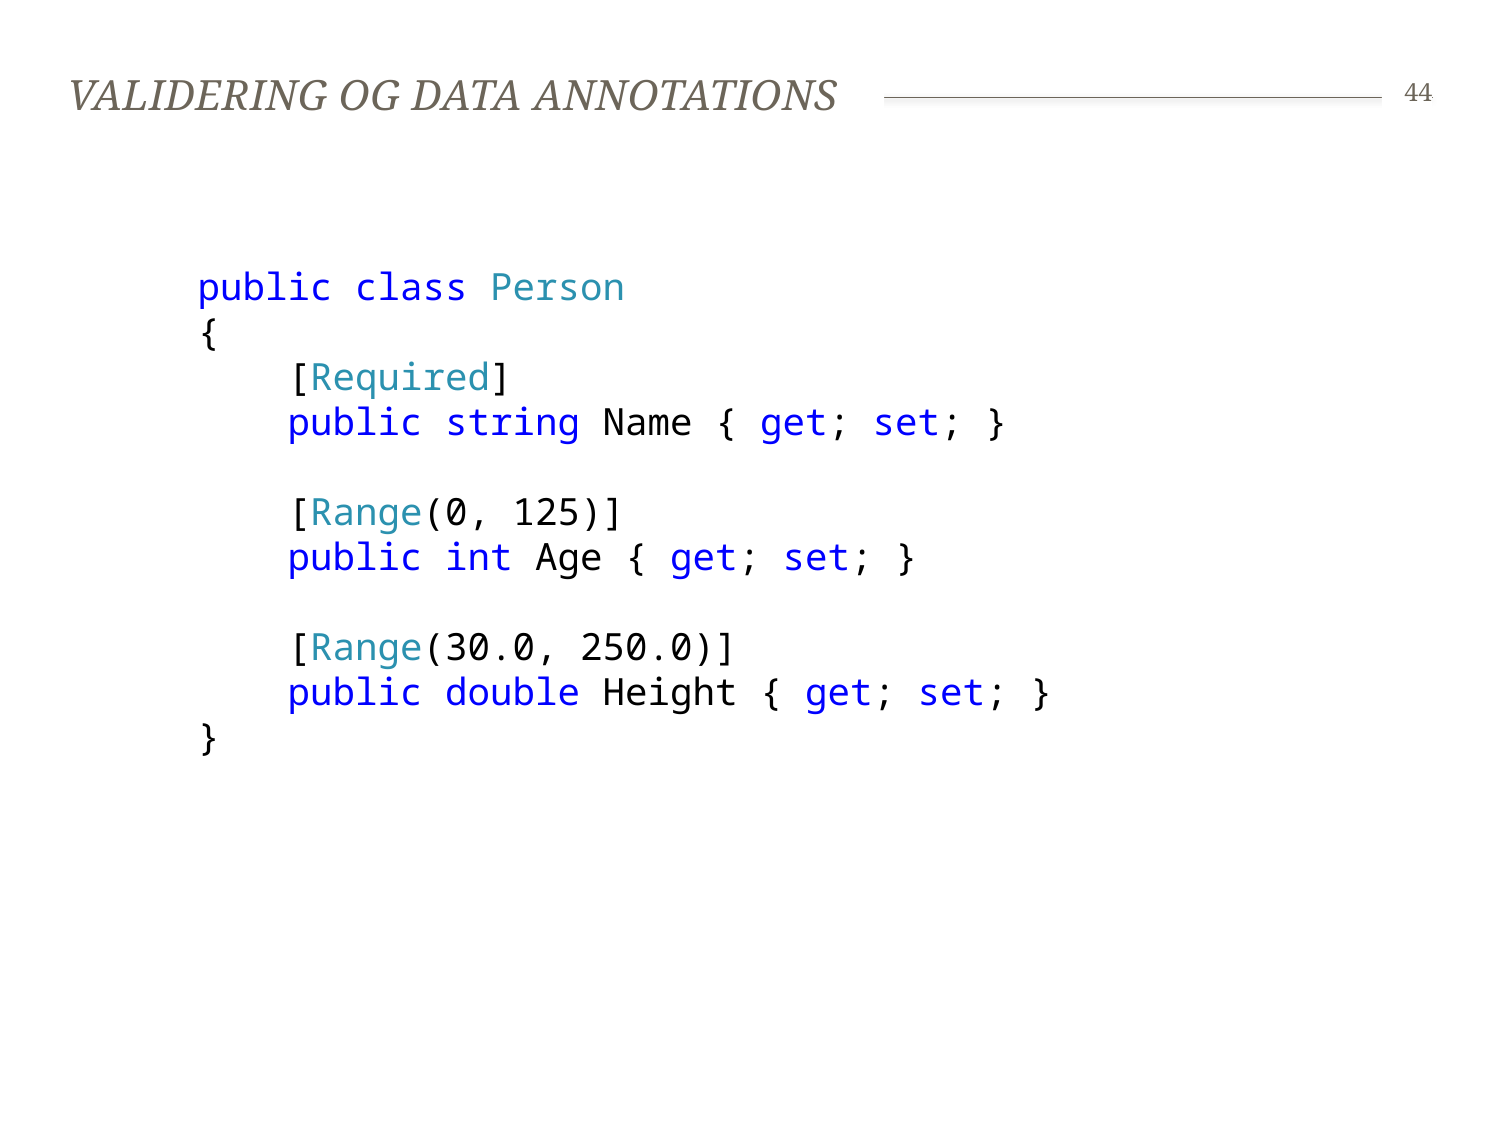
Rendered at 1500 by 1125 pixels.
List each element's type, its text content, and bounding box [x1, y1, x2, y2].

slide_number 44 [1381, 70, 1433, 117]
title Validering og Data Annotations [52, 68, 885, 120]
text_box public class Person { [Required] public string Name { get; set; } [Range(0, 125)] public int Age { get; set; } [Range(30.0, 250.0)] public double Height { get; set; } } [183, 255, 1220, 766]
